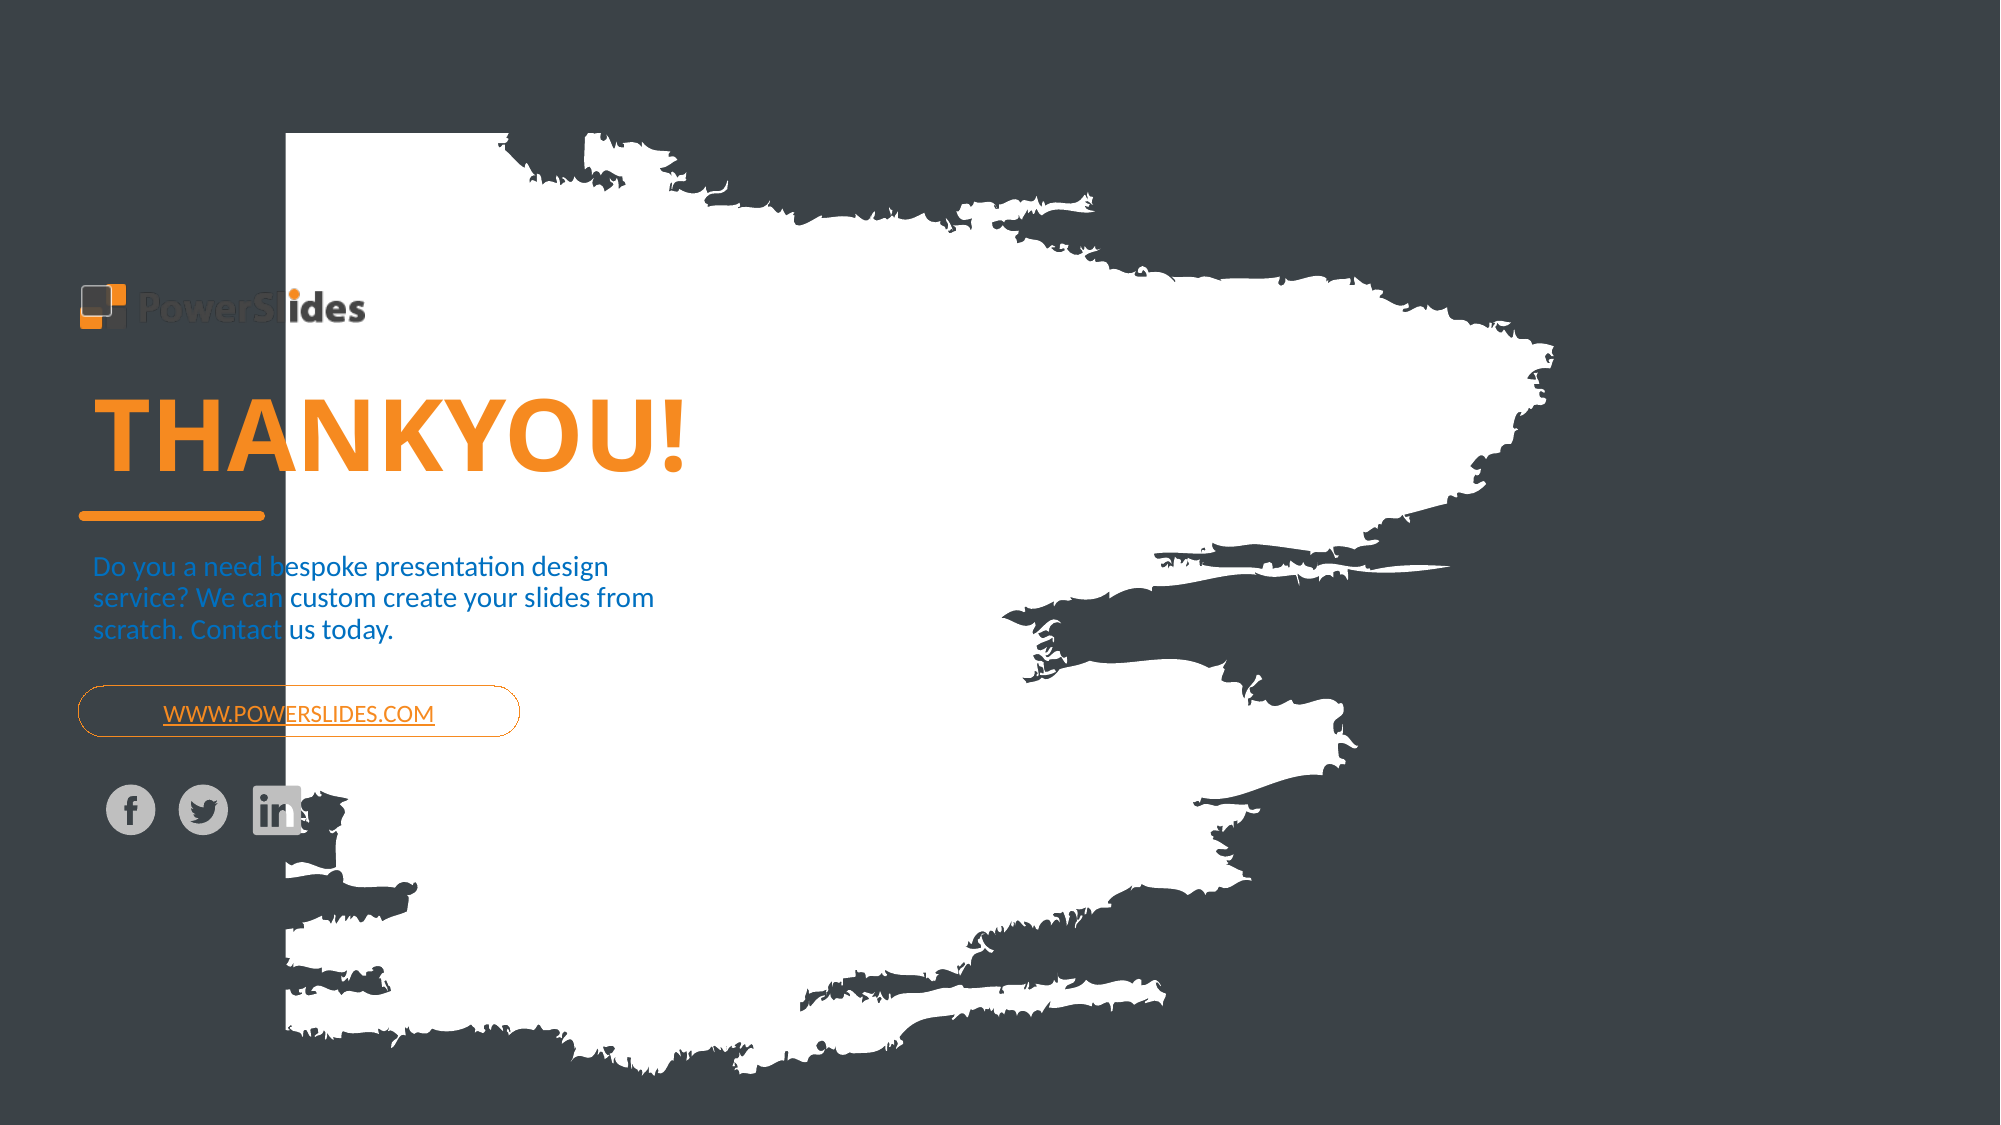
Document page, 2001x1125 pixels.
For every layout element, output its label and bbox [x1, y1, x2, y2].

text_box [106, 784, 302, 836]
picture [0, 0, 2000, 1125]
